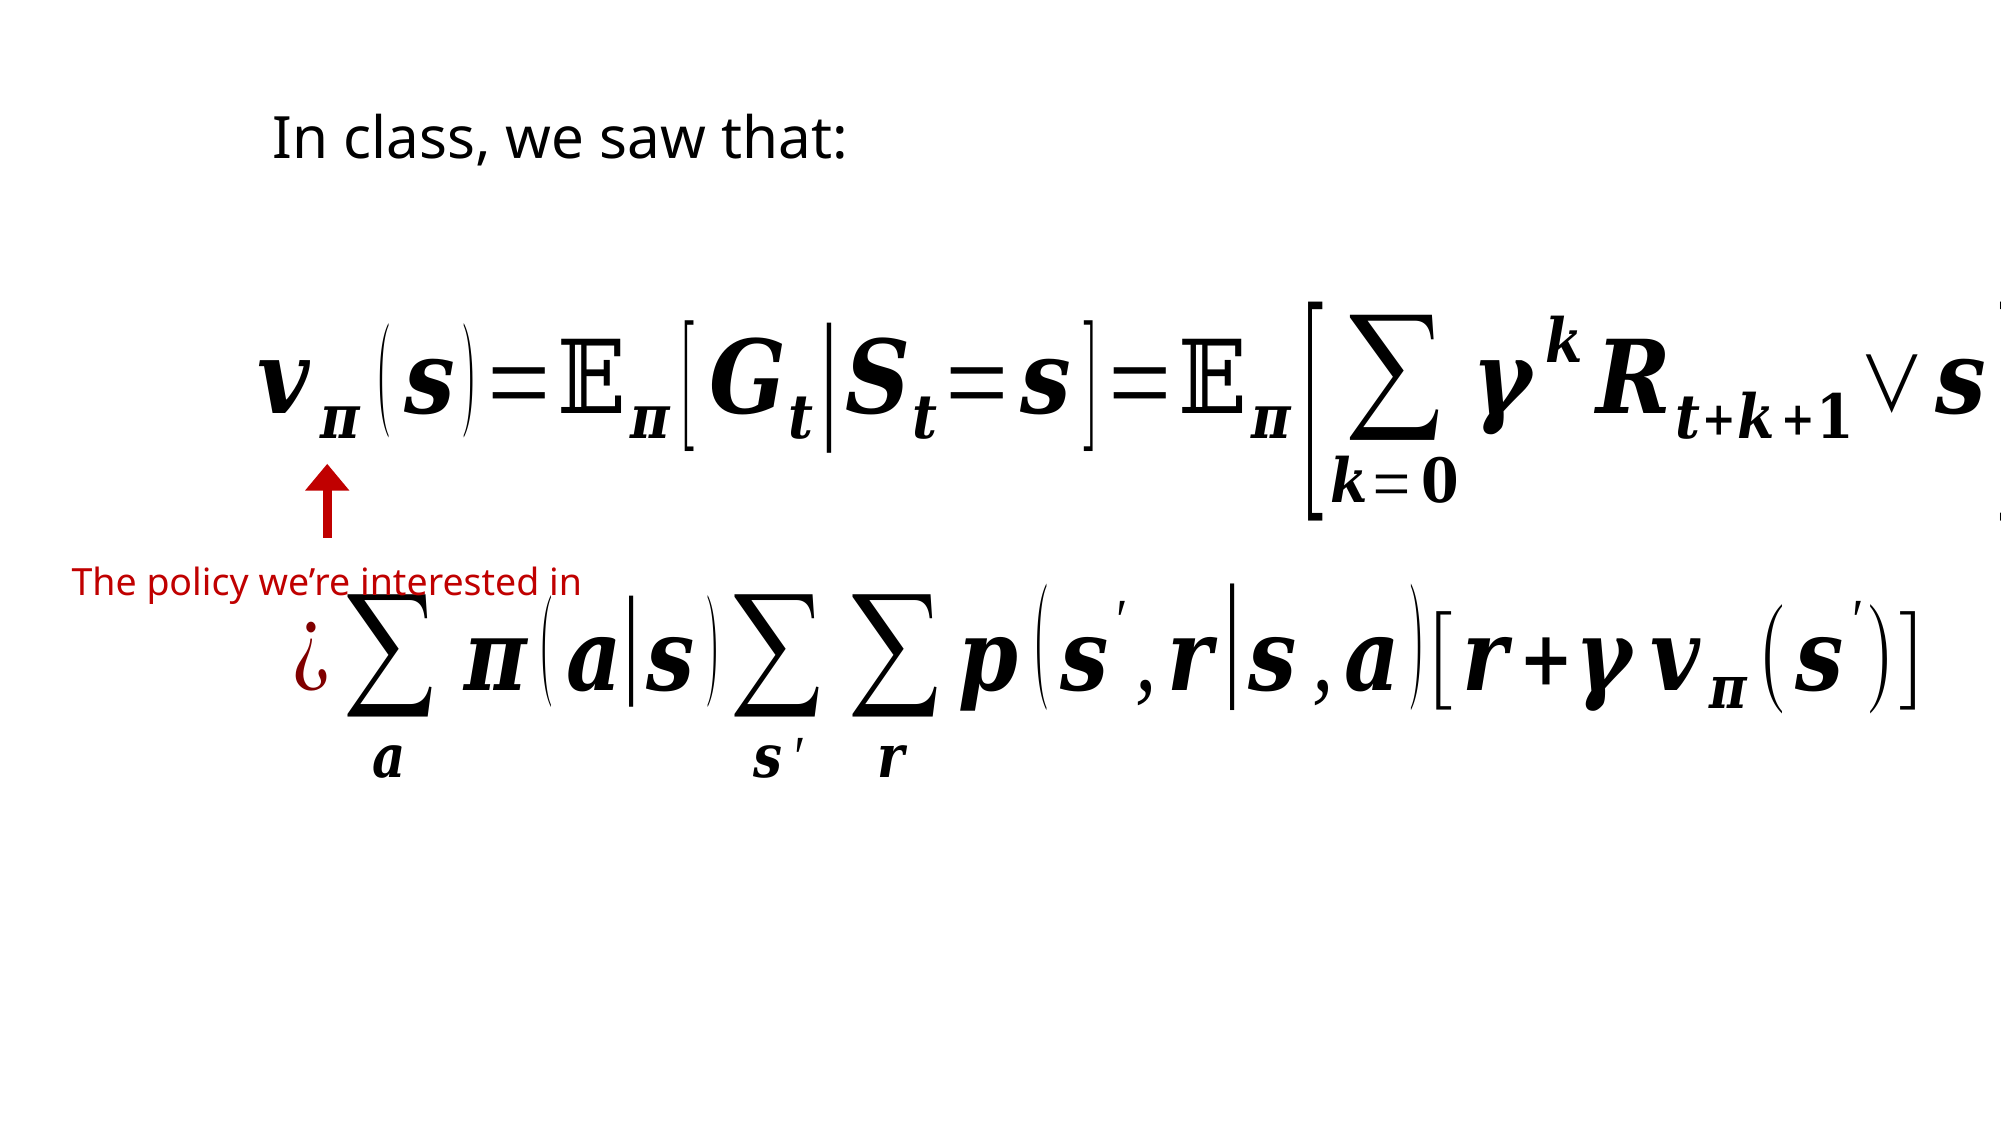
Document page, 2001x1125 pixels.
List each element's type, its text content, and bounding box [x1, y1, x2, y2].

text_box The policy we’re interested in [56, 528, 641, 611]
text_box In class, we saw that: [257, 57, 1565, 178]
